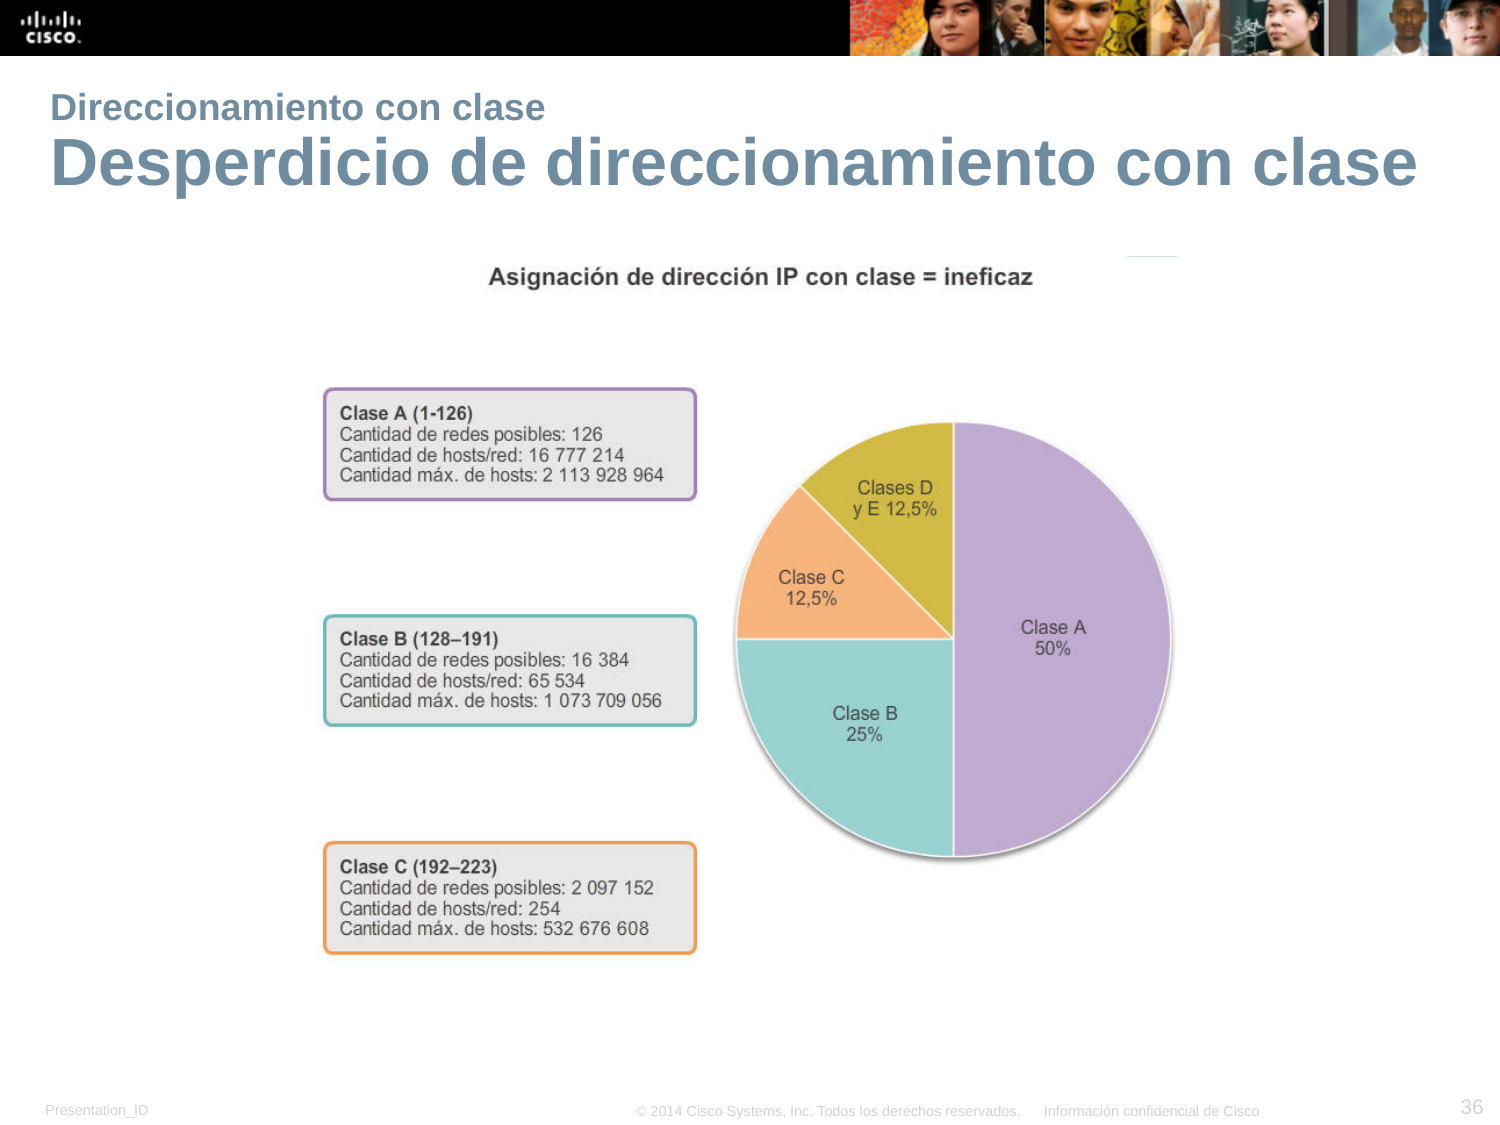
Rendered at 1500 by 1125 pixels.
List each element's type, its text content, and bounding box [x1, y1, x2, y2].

picture [0, 0, 1500, 56]
title Direccionamiento con clase Desperdicio de direccionamiento con clase [36, 63, 1482, 208]
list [307, 256, 1177, 977]
